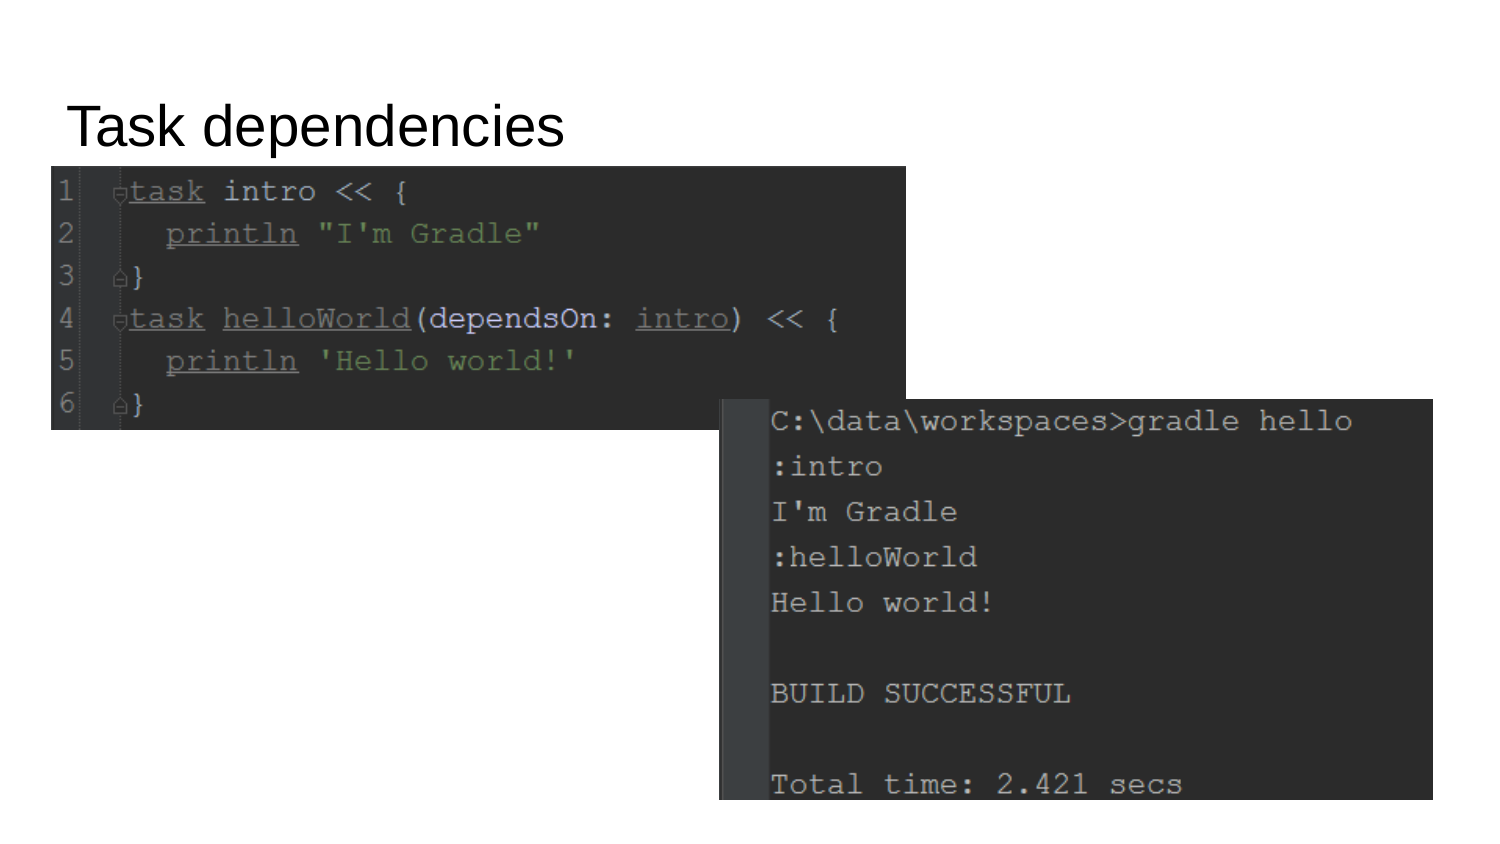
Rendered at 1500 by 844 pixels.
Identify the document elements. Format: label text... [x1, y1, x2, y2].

picture [50, 166, 1433, 800]
title Task dependencies [51, 72, 1449, 167]
